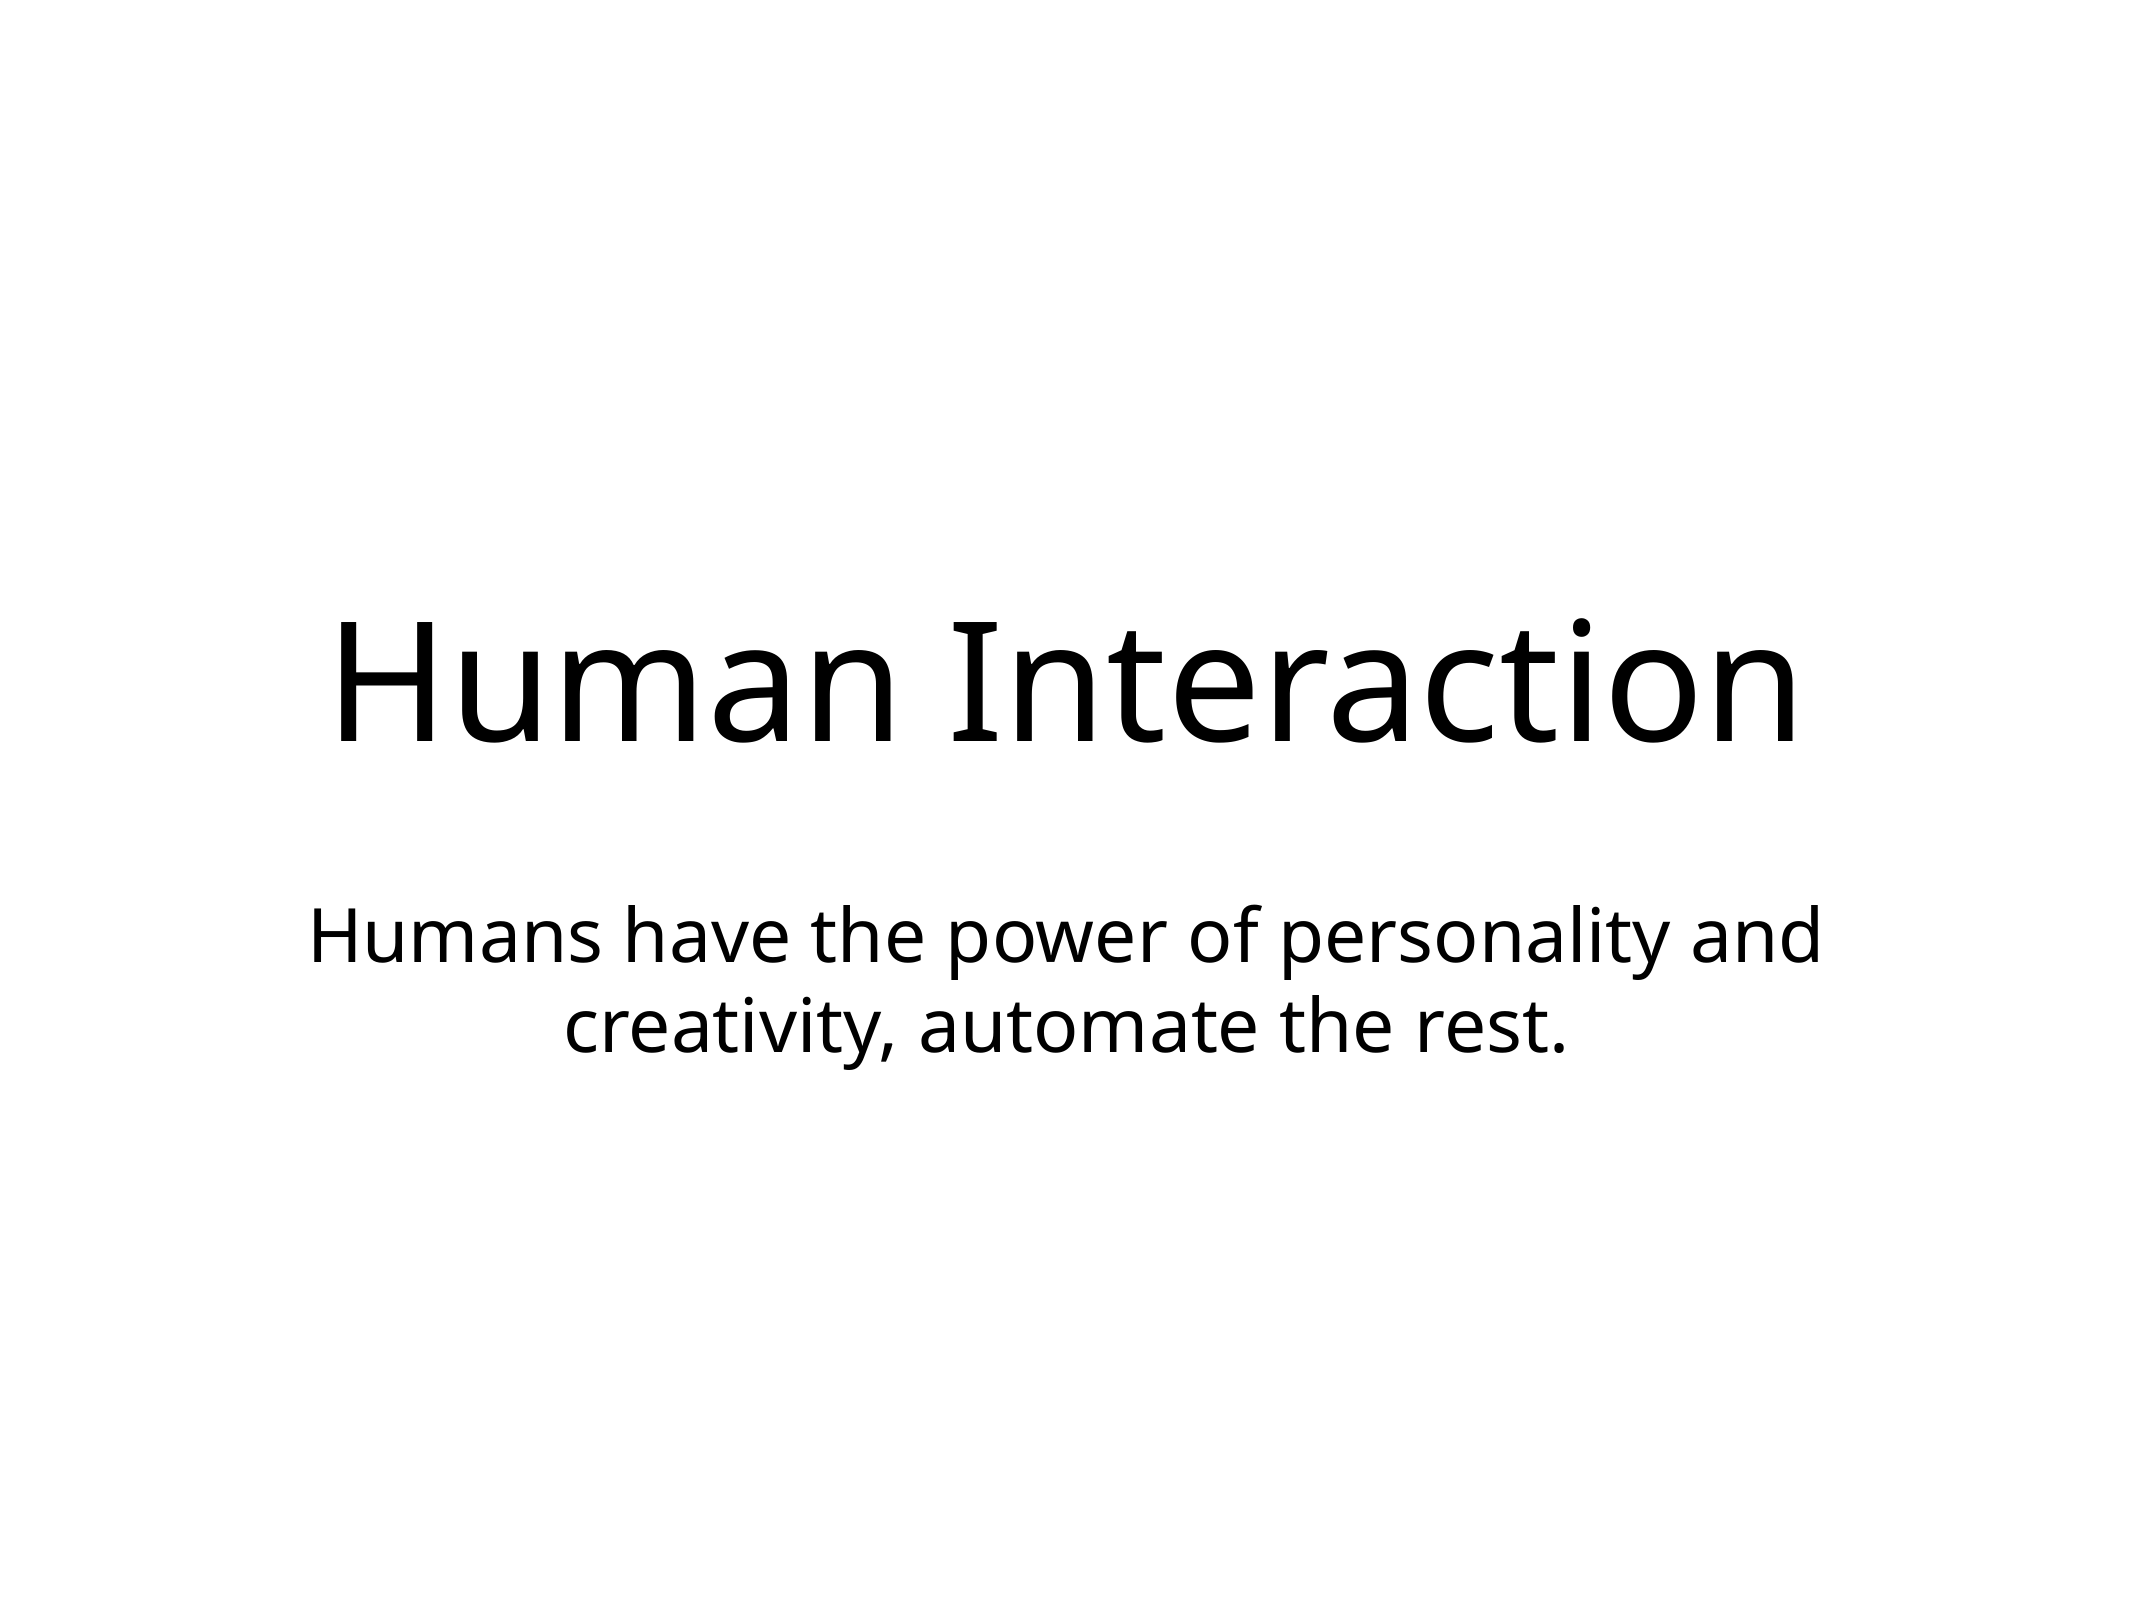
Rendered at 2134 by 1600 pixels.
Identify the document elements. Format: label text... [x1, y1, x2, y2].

text_box Humans have the power of personality and creativity, automate the rest. [241, 878, 1893, 1076]
title Human Interaction [207, 403, 1926, 947]
